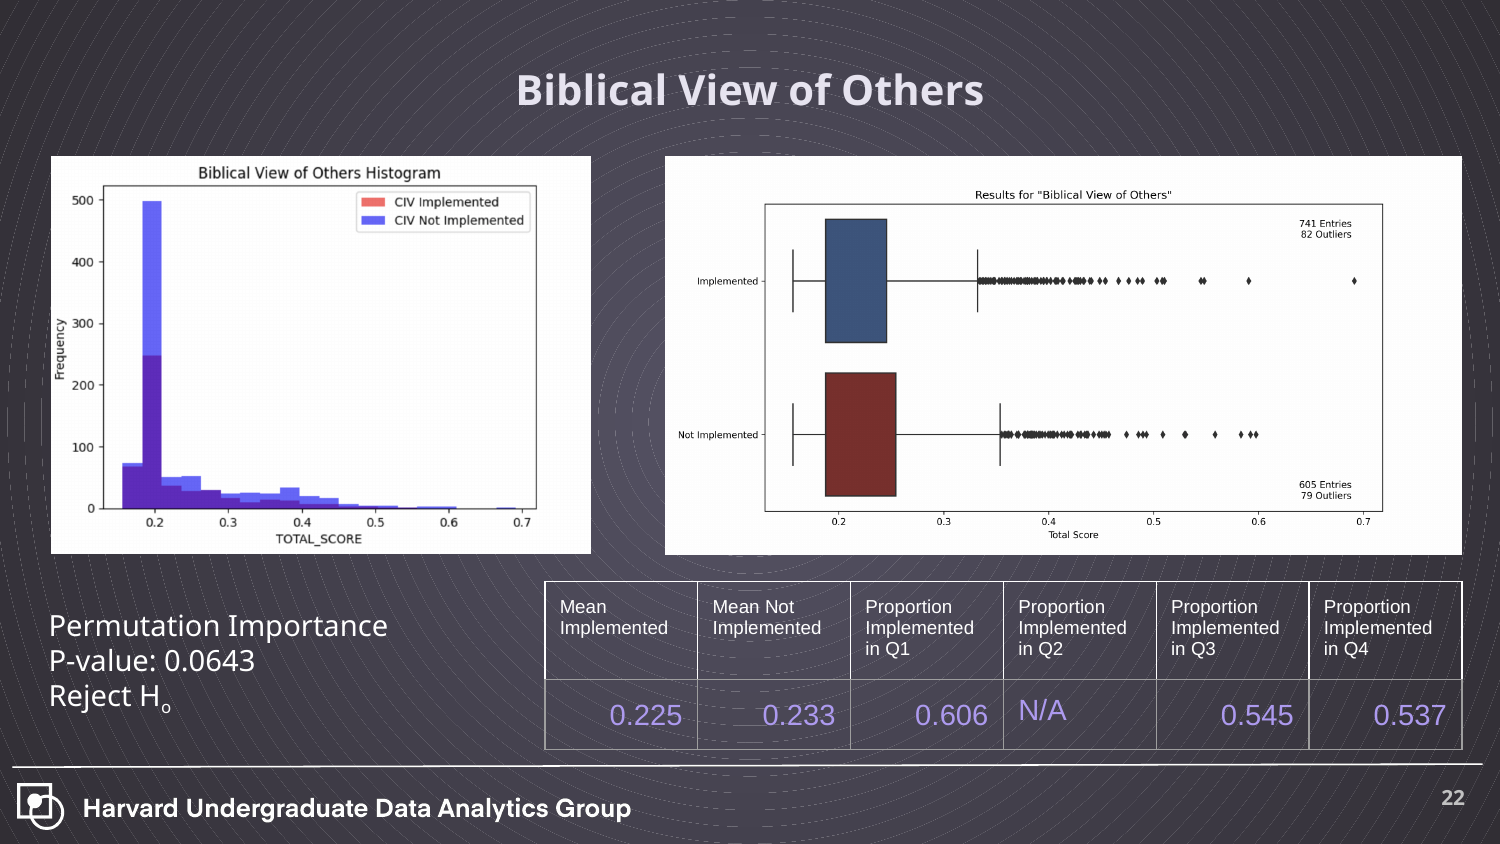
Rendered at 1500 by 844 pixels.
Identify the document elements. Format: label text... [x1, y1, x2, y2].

table_cell 0.545 [1157, 680, 1308, 749]
table_cell N/A [1004, 680, 1156, 749]
table_cell 0.537 [1310, 680, 1461, 749]
table_header Mean Not Implemented [698, 582, 850, 679]
slide_number ‹#› [1389, 764, 1480, 830]
table_header Mean Implemented [546, 582, 697, 679]
list [Related Visualizations] [51, 141, 1449, 592]
text_box Permutation Importance P-value: 0.0643 Reject Ho [33, 592, 544, 733]
table_header Proportion Implemented in Q1 [851, 582, 1003, 679]
picture [50, 156, 591, 555]
table_cell 0.606 [851, 680, 1003, 749]
table_header Proportion Implemented in Q2 [1004, 582, 1156, 679]
picture [17, 783, 635, 830]
table_header Proportion Implemented in Q4 [1310, 582, 1461, 679]
title Biblical View of Others [51, 42, 1449, 137]
table_cell 0.233 [698, 680, 850, 749]
table_header Proportion Implemented in Q3 [1157, 582, 1308, 679]
picture [665, 156, 1463, 556]
table_cell 0.225 [546, 680, 697, 749]
